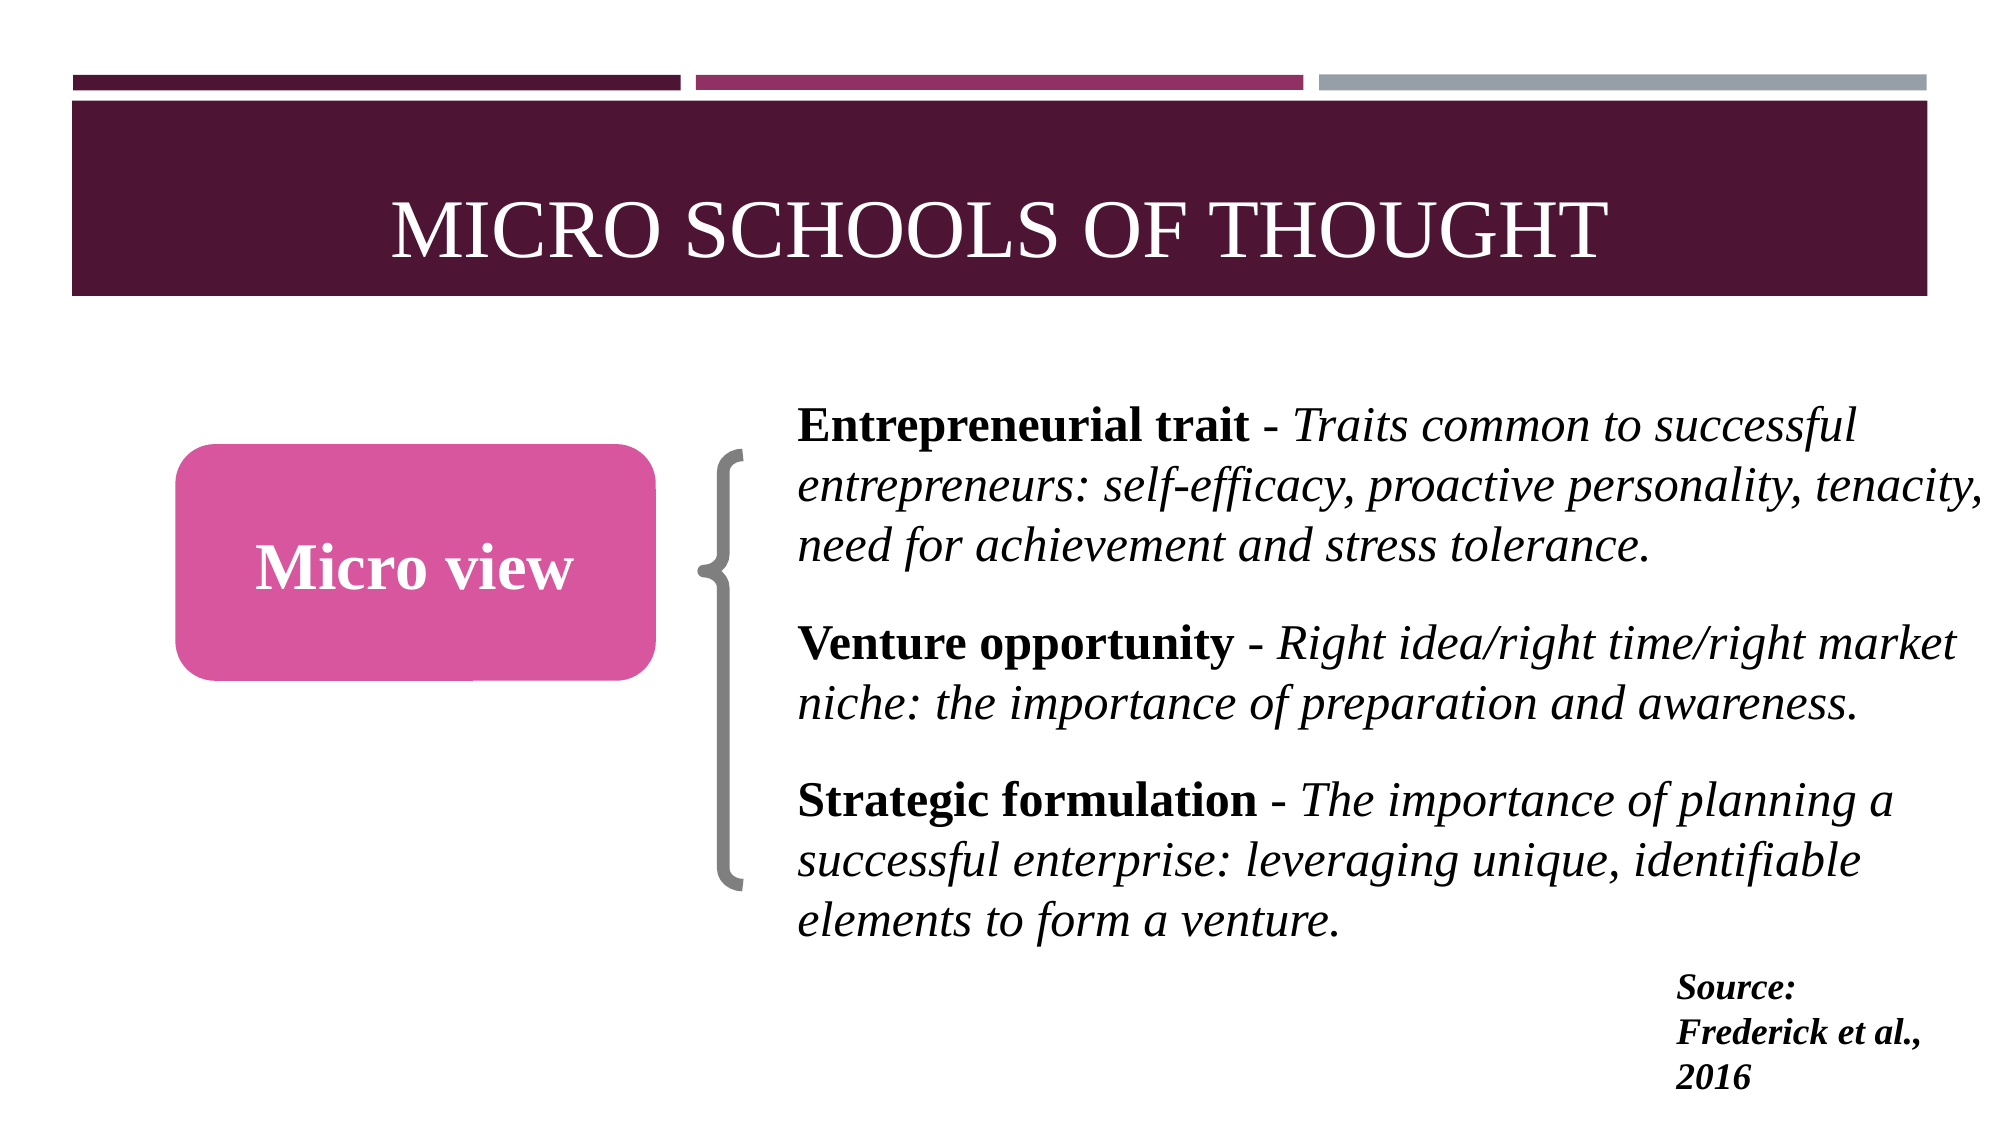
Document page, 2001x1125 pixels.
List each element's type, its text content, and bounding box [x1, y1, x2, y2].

text_box Entrepreneurial trait - Traits common to successful entrepreneurs: self-efficacy, proactive personality, tenacity, need for achievement and stress tolerance. Venture opportunity - Right idea/right time/right market niche: the importance of preparation and awareness. Strategic formulation - The importance of planning a successful enterprise: leveraging unique, identifiable elements to form a venture. [778, 376, 2000, 1048]
text_box Source: Frederick et al., 2016 [1661, 954, 1956, 1105]
title MICRO SCHOOLS OF THOUGHT [95, 115, 1905, 282]
text_box Micro view [175, 444, 656, 681]
text_box [703, 454, 743, 886]
